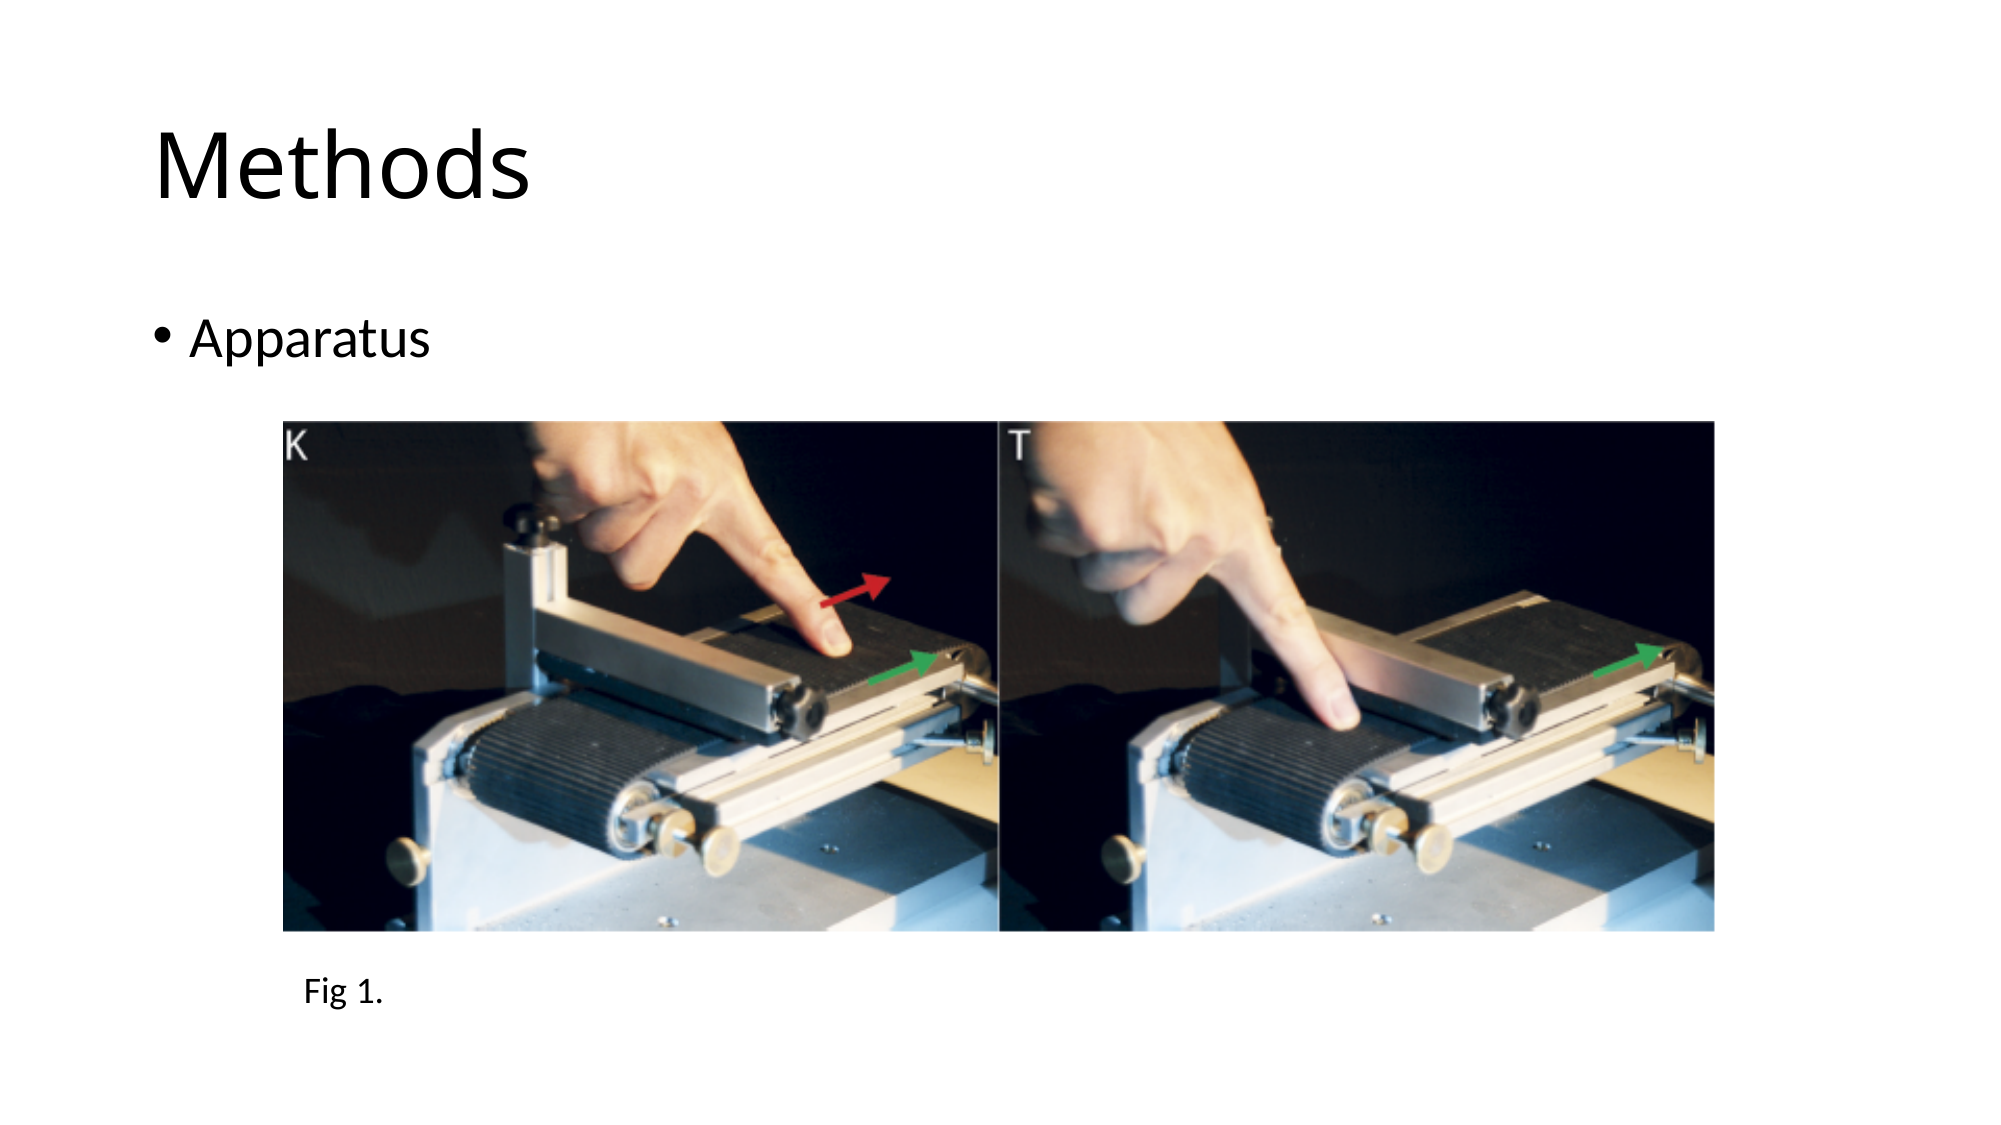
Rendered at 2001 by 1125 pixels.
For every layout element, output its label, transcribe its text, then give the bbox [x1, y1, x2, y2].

list Apparatus [137, 299, 1863, 1014]
text_box Fig 1. [289, 958, 502, 1019]
picture [283, 421, 1717, 934]
title Methods [137, 59, 1863, 278]
